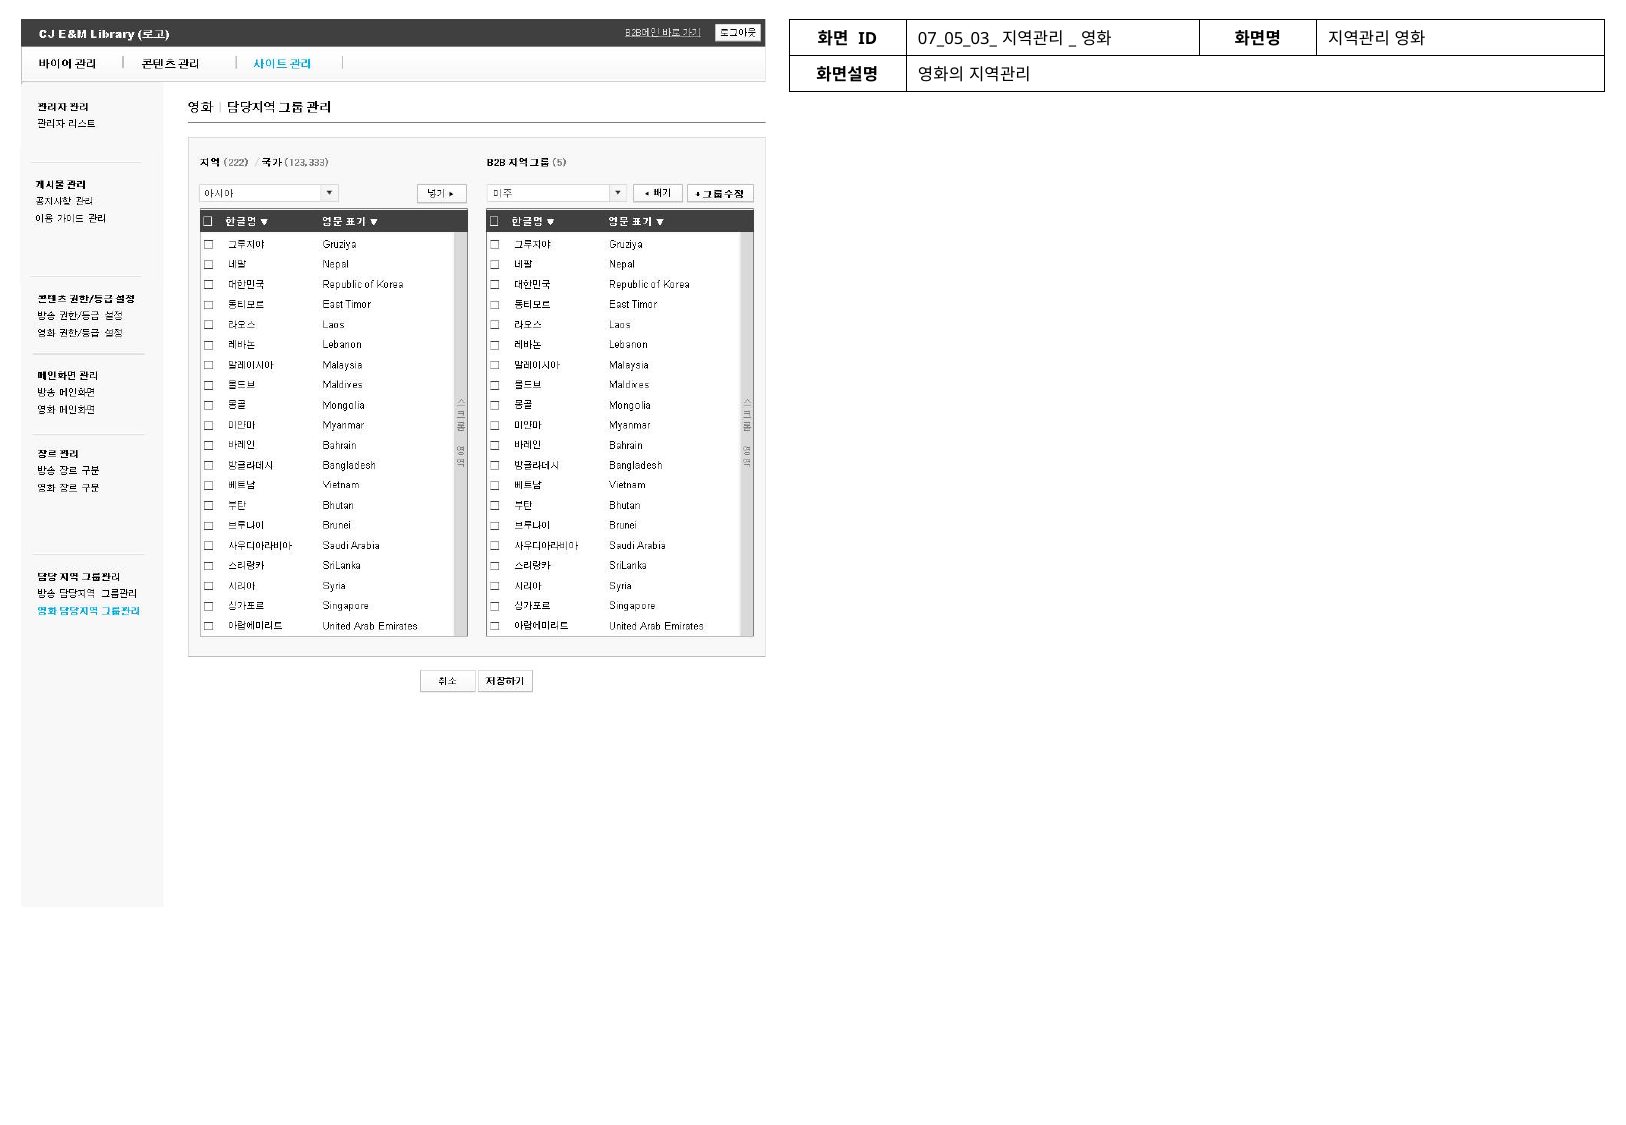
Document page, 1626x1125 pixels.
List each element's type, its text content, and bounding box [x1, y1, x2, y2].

table_cell 화면설명 [790, 56, 906, 91]
table_header 화면 ID [790, 20, 906, 55]
table_cell 영화의 지역관리 [907, 56, 1604, 91]
table_header 화면명 [1200, 20, 1316, 55]
table_header 07_05_03_지역관리_영화 [907, 20, 1199, 55]
table_header 지역관리 영화 [1317, 20, 1604, 55]
picture [19, 18, 766, 907]
